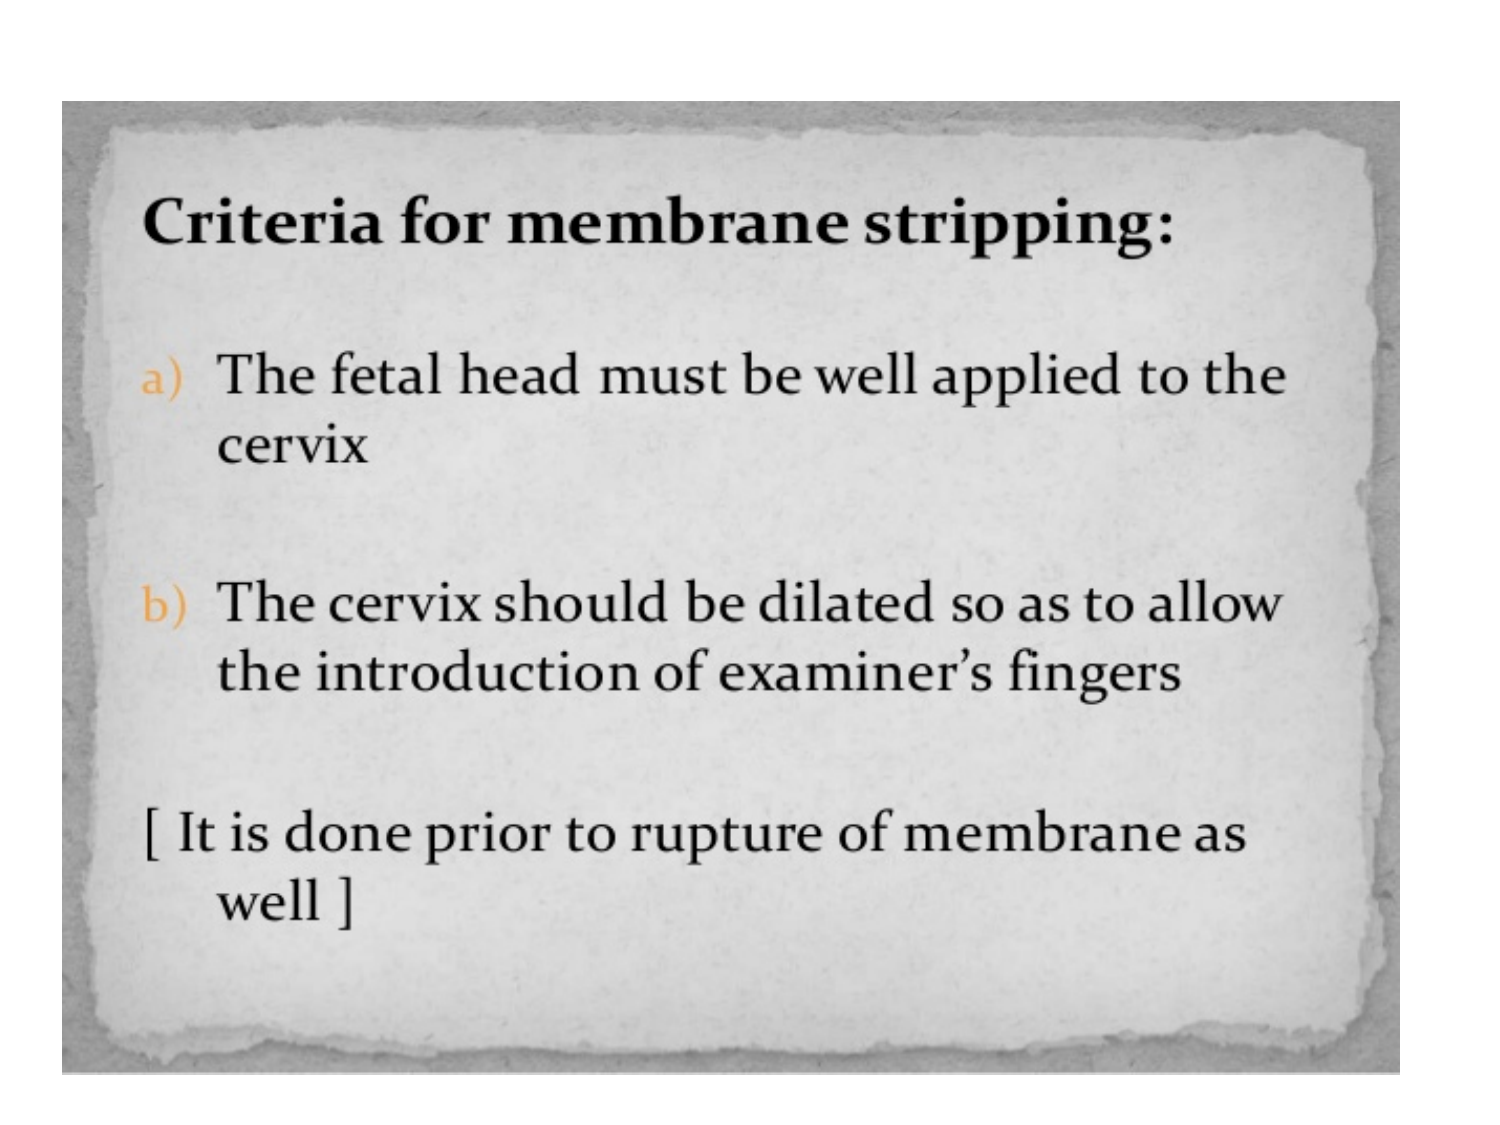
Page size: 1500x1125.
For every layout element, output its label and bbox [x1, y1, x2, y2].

picture [62, 101, 1401, 1076]
